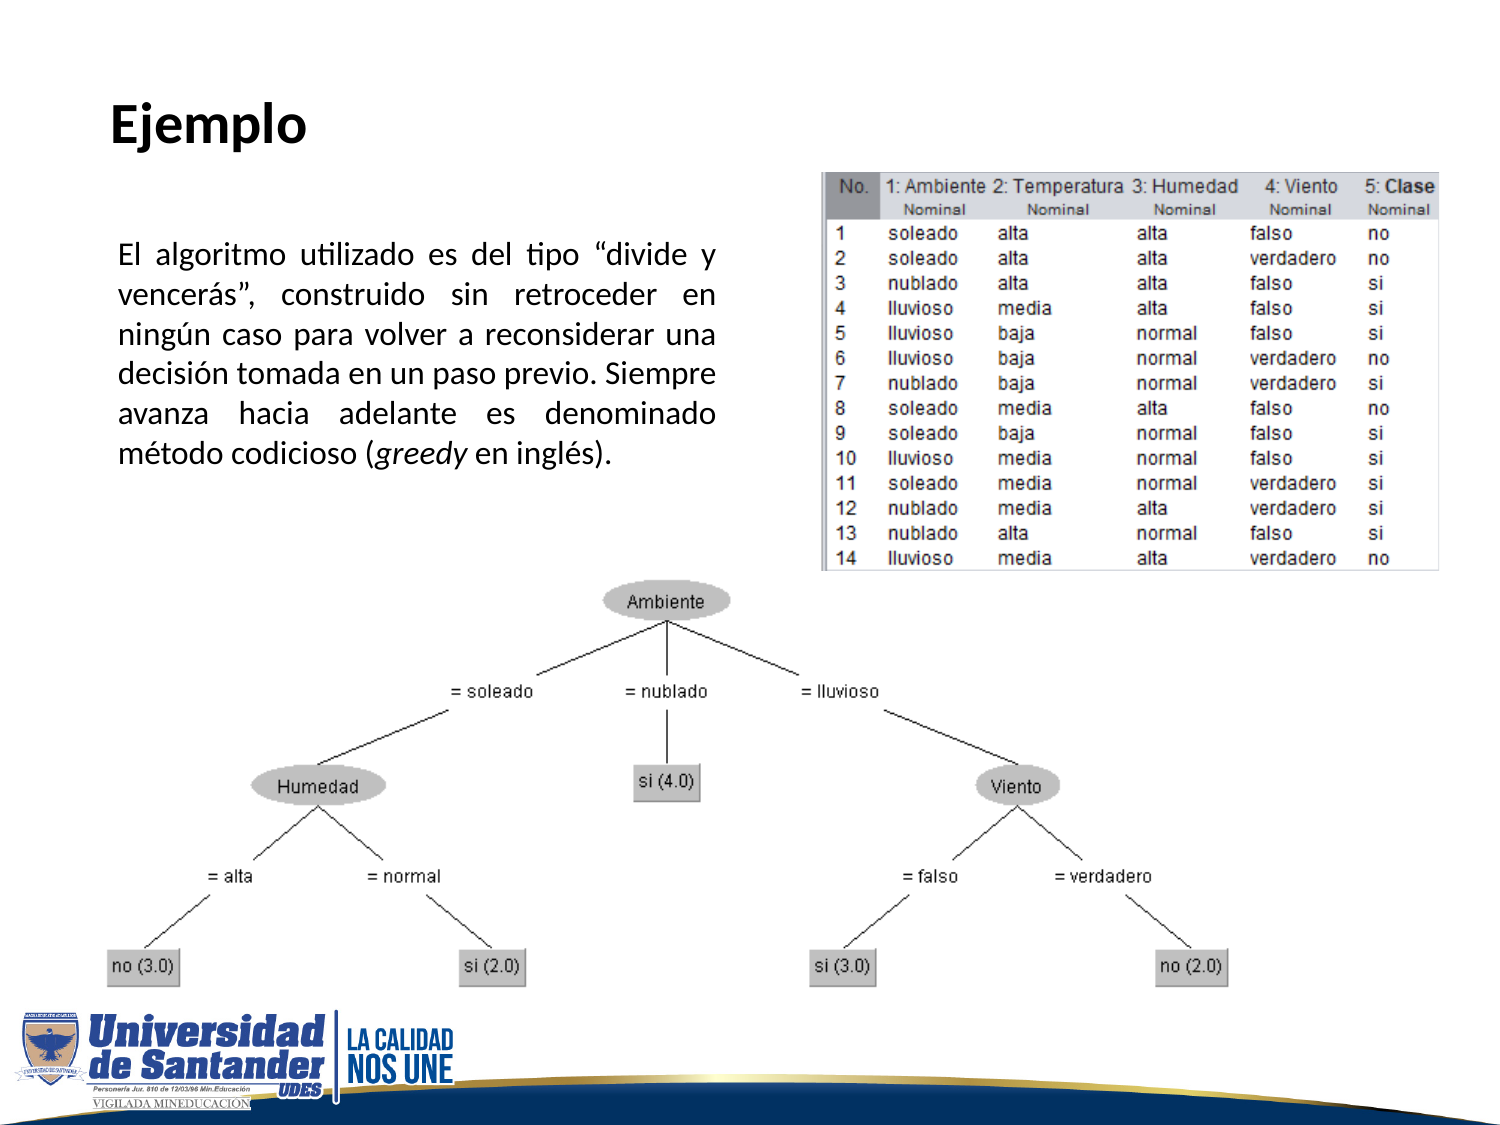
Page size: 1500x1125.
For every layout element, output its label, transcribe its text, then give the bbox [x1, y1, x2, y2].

picture [0, 0, 1500, 1125]
list Ejemplo [102, 85, 1398, 168]
text_box El algoritmo utilizado es del tipo “divide y vencerás”, construido sin retroceder en ningún caso para volver a reconsiderar una decisión tomada en un paso previo. Siempre avanza hacia adelante es denominado método codicioso (greedy en inglés). [103, 224, 733, 479]
